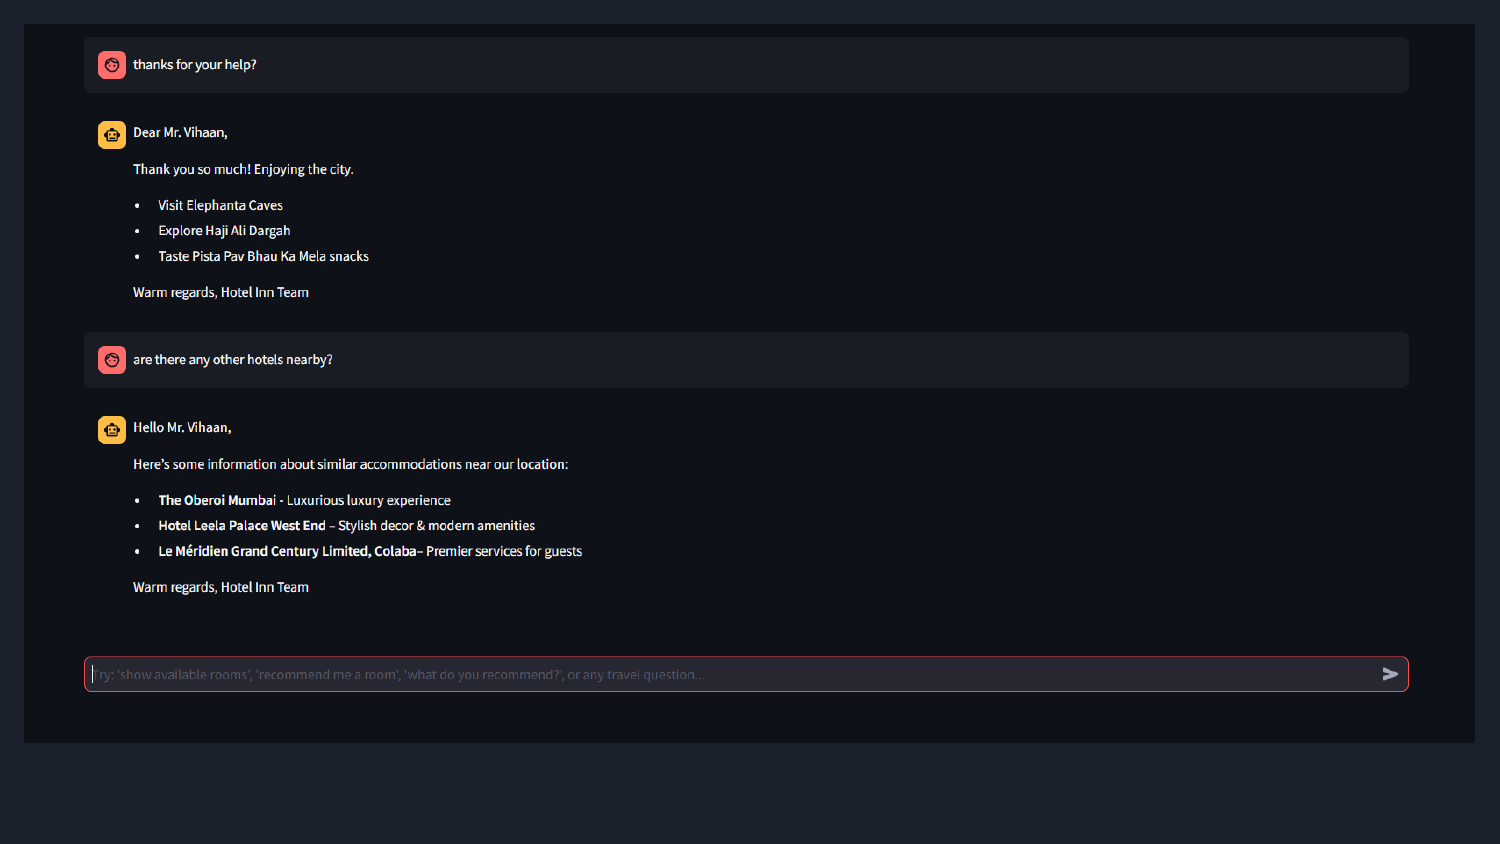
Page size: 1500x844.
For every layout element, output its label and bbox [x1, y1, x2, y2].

picture [24, 24, 1476, 744]
